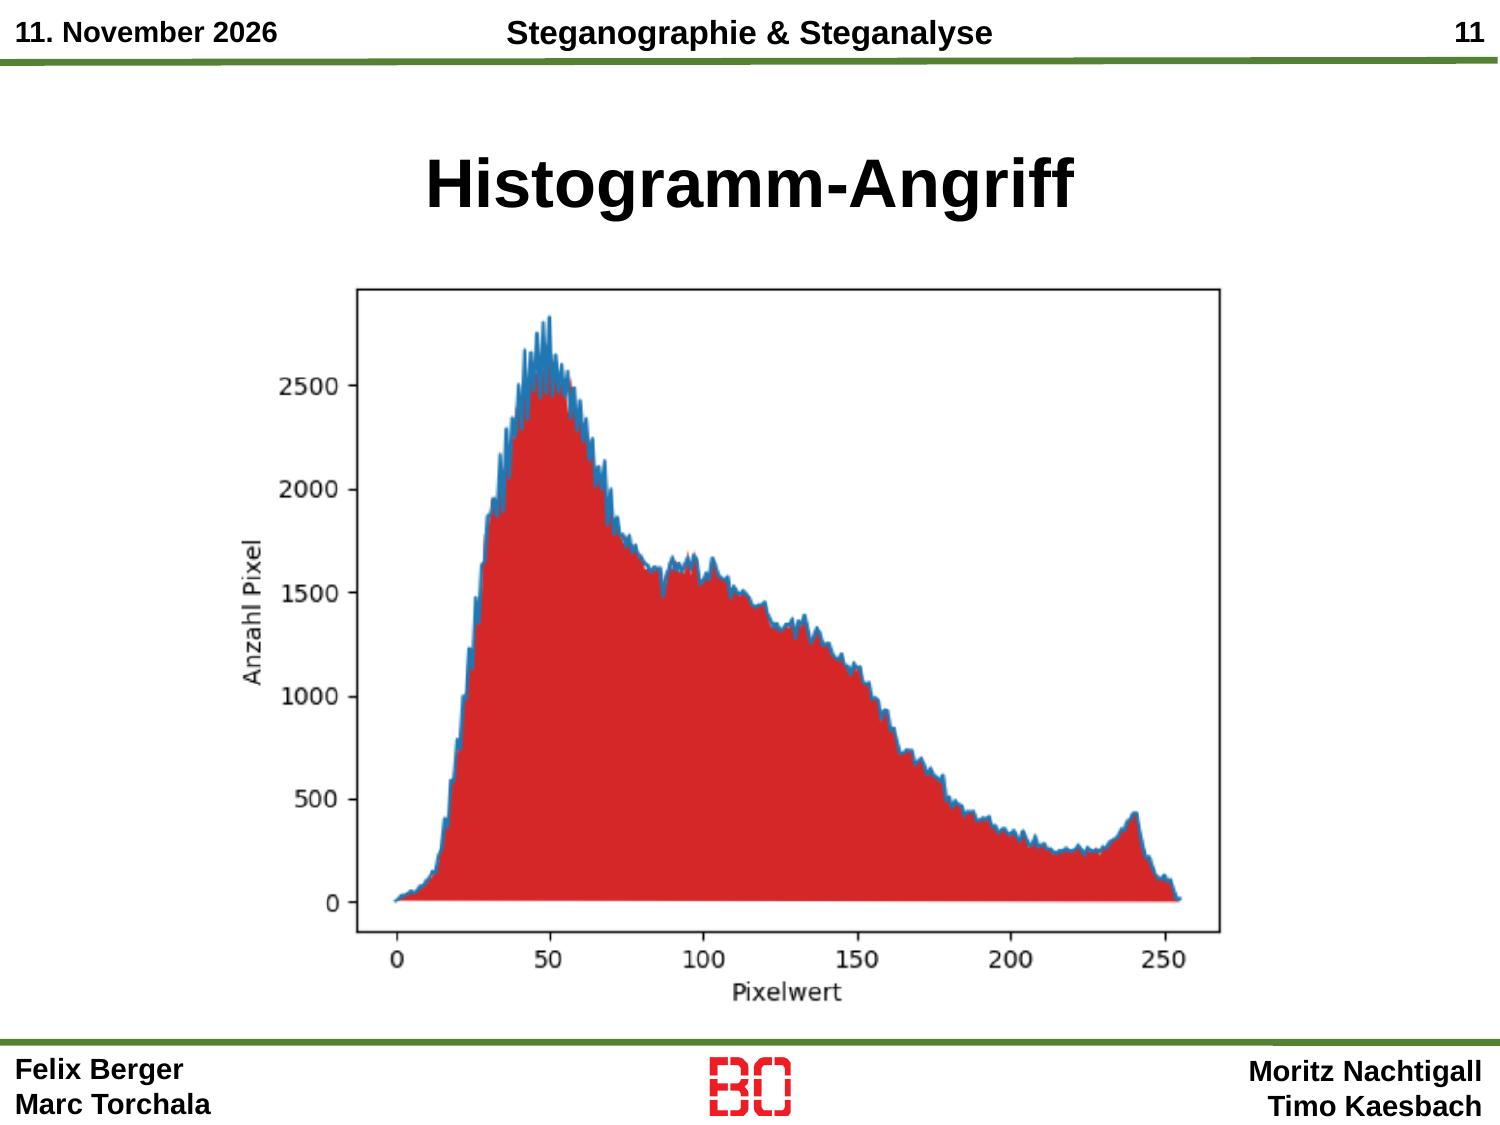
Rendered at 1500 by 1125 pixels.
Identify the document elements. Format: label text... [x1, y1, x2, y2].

title Histogramm-Angriff [103, 76, 1397, 295]
picture [224, 248, 1276, 1014]
